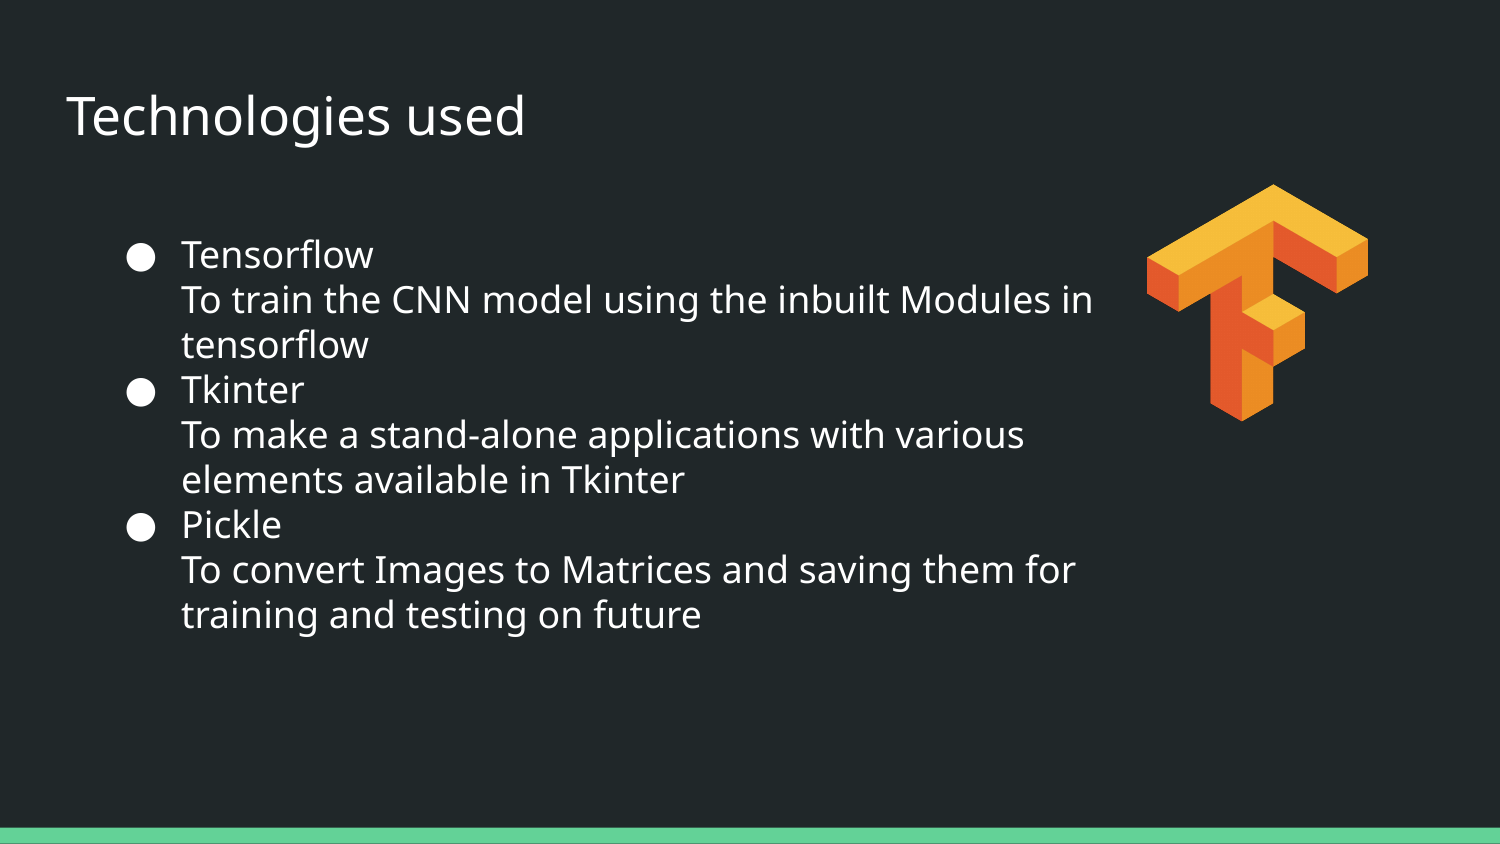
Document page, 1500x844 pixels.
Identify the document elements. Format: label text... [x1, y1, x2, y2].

text_box Tensorflow To train the CNN model using the inbuilt Modules in tensorflow Tkinter To make a stand-alone applications with various elements available in Tkinter Pickle To convert Images to Matrices and saving them for training and testing on future [90, 215, 1126, 696]
title Technologies used [51, 67, 1449, 162]
picture [1146, 184, 1370, 423]
